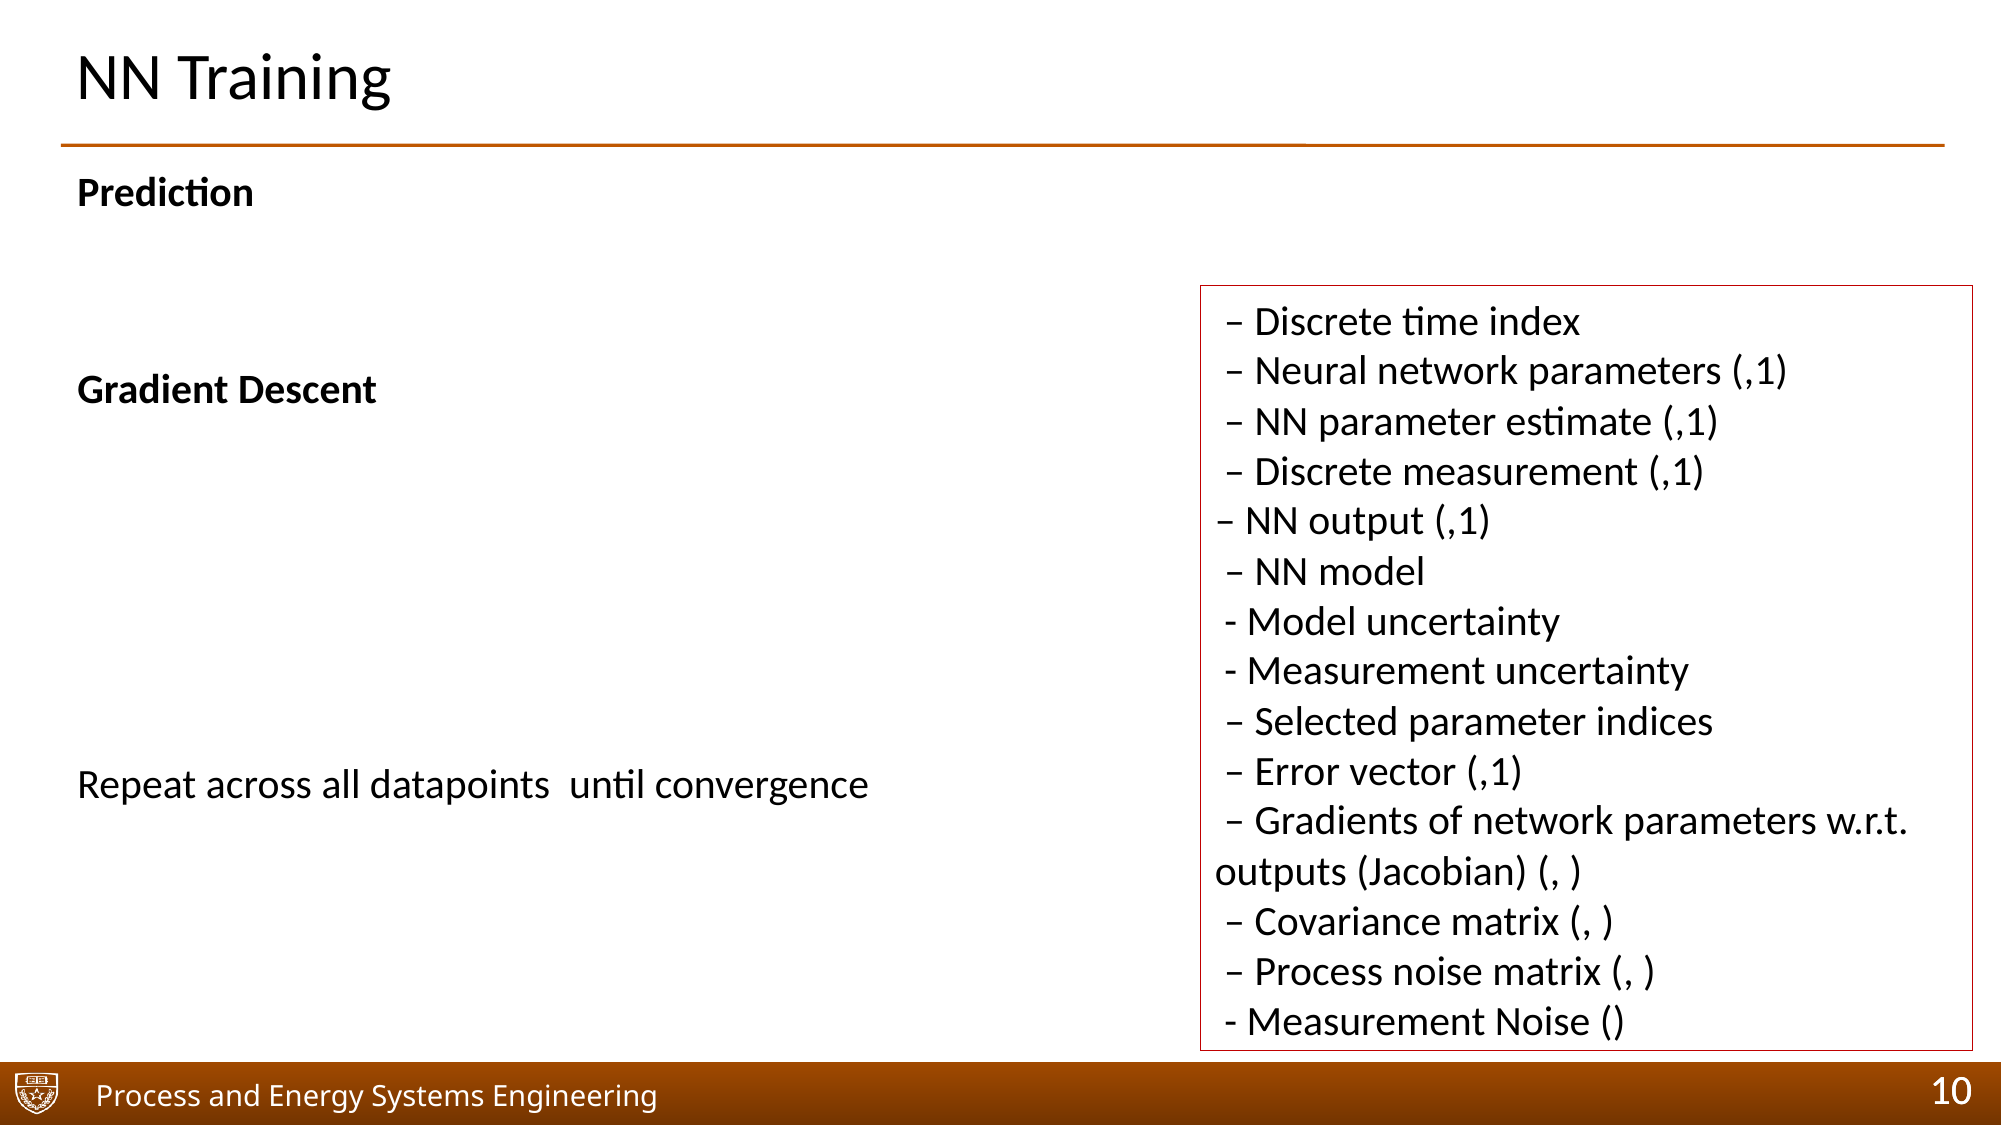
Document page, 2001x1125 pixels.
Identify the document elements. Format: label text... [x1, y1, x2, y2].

title NN Training [61, 22, 1944, 135]
text_box 10 [1681, 1062, 1988, 1115]
